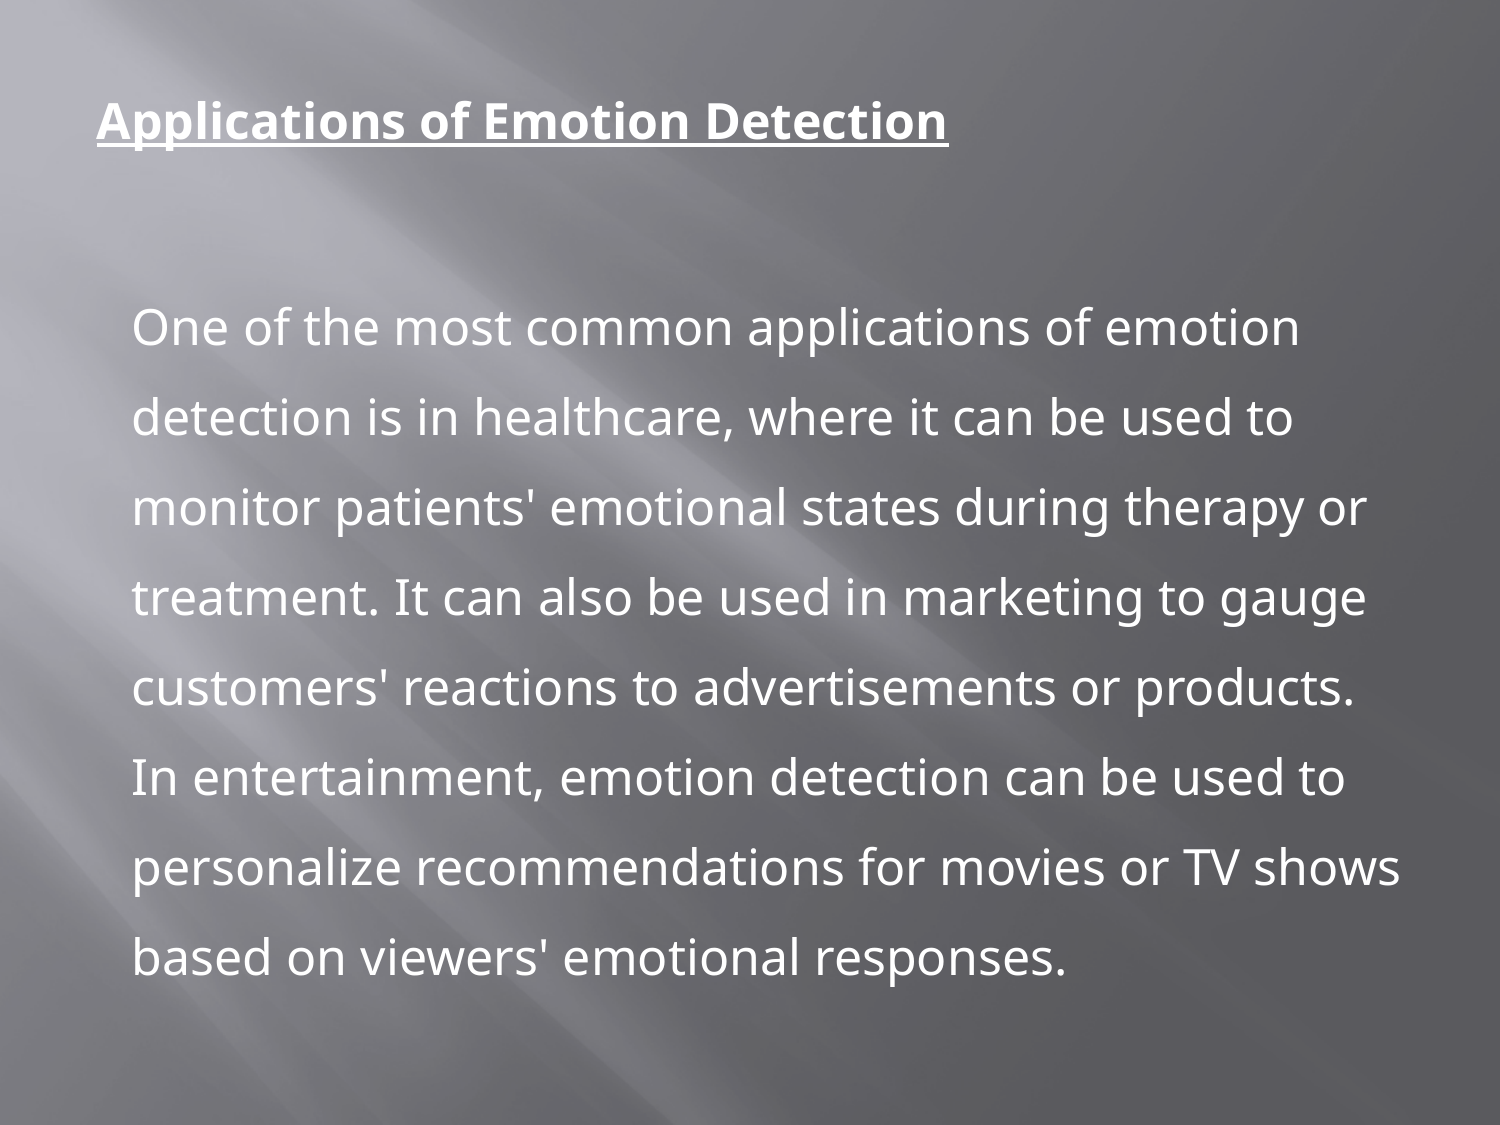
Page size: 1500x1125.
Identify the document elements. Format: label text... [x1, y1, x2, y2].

text_box Applications of Emotion Detection [81, 81, 1043, 157]
text_box One of the most common applications of emotion detection is in healthcare, where it can be used to monitor patients' emotional states during therapy or treatment. It can also be used in marketing to gauge customers' reactions to advertisements or products. In entertainment, emotion detection can be used to personalize recommendations for movies or TV shows based on viewers' emotional responses. [117, 257, 1430, 993]
